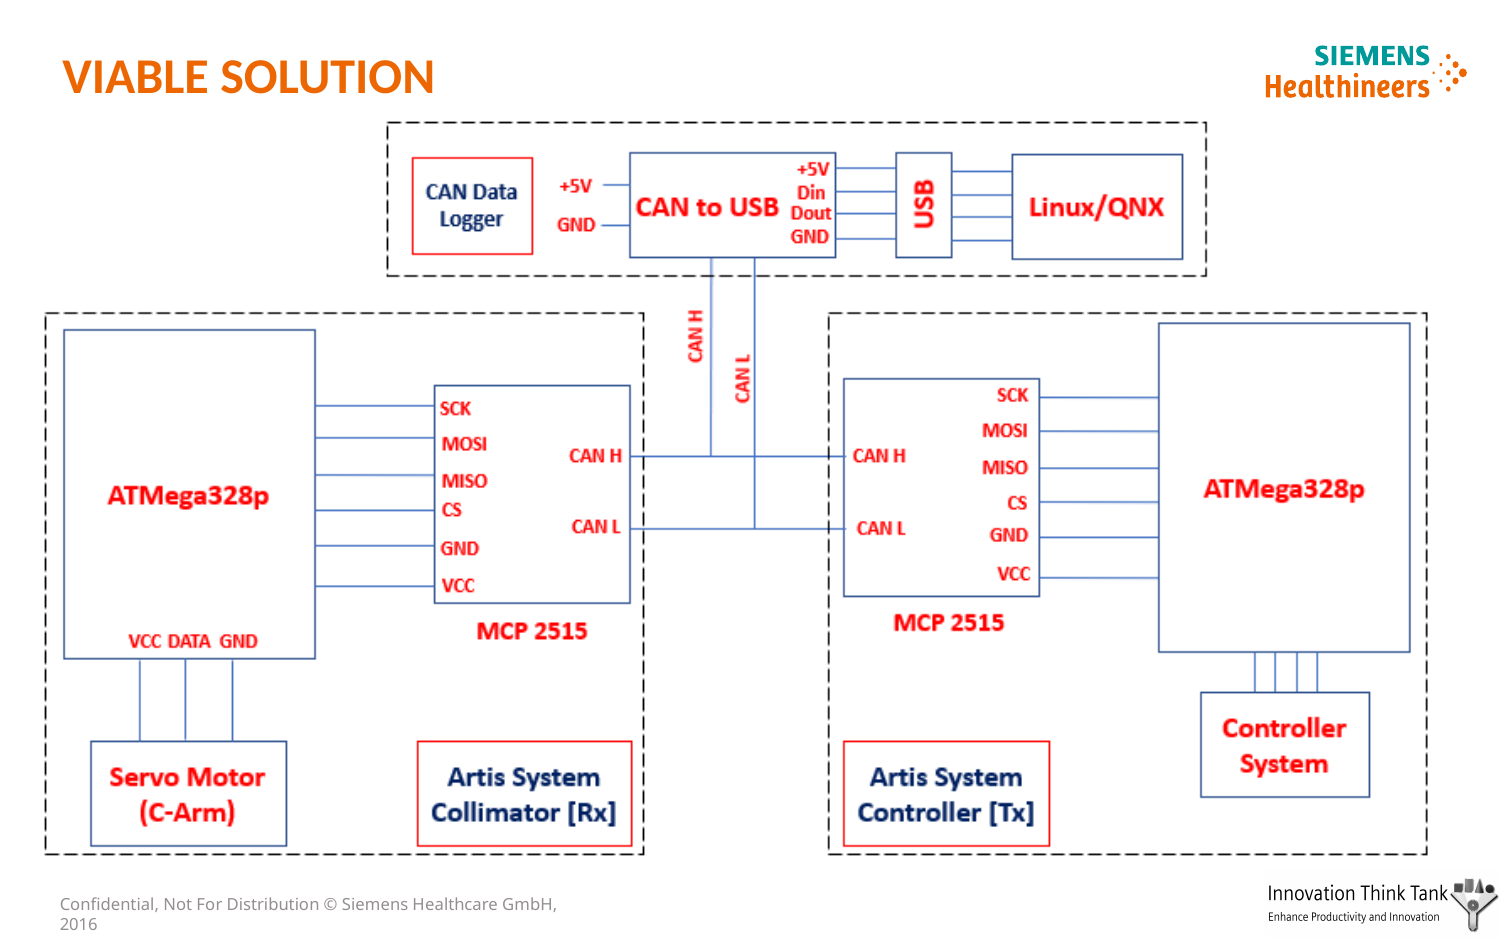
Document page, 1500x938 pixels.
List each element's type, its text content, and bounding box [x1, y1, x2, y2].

picture [40, 117, 1438, 864]
title VIABLE SOLUTION [62, 37, 1242, 115]
picture [1265, 869, 1500, 938]
